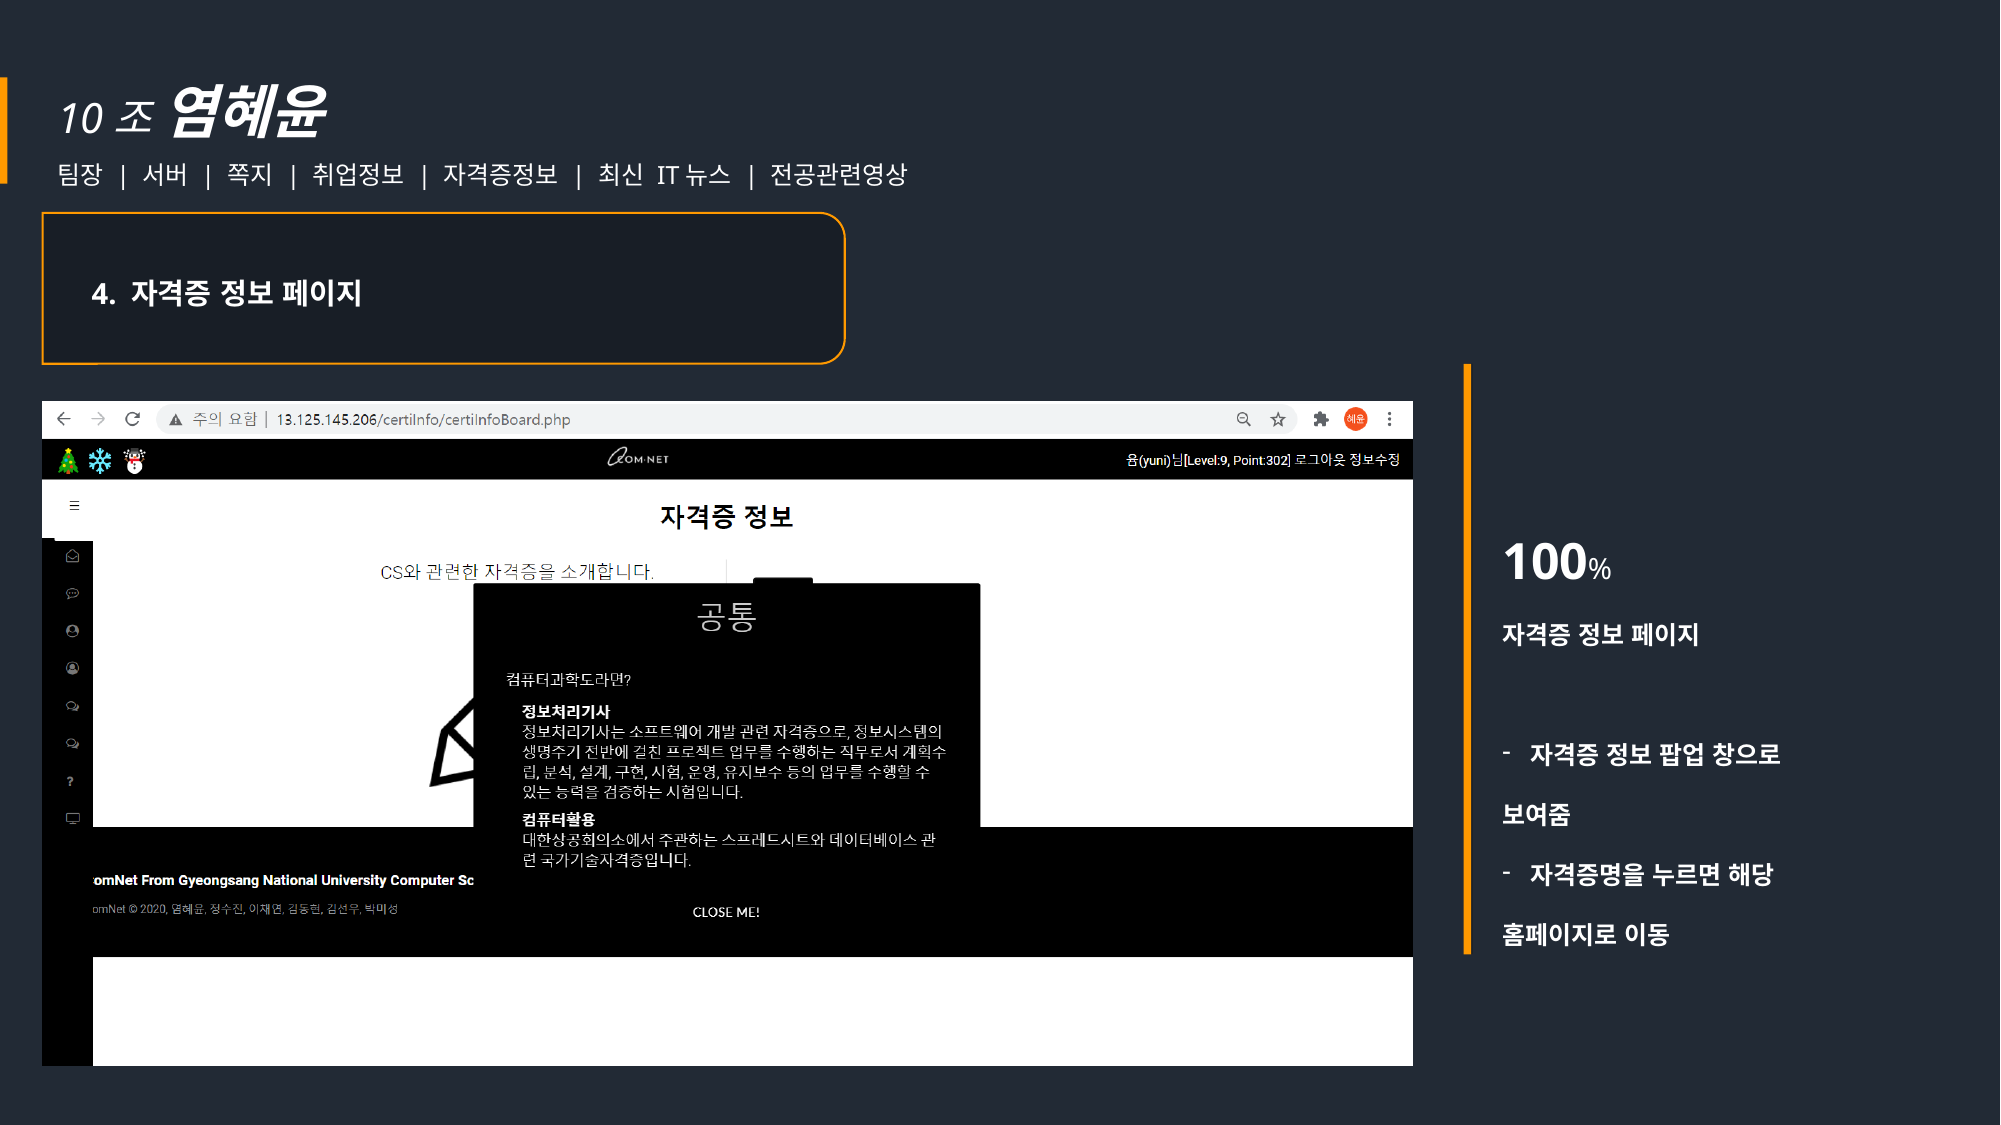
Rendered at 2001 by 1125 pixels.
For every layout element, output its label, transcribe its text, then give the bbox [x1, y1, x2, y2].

text_box [0, 76, 8, 185]
picture [42, 401, 1413, 1066]
text_box [41, 211, 846, 365]
text_box 100% 자격증 정보 페이지 자격증 정보 팝업 창으로 보여줌 자격증명을 누르면 해당 홈페이지로 이동 [1487, 522, 1832, 957]
text_box [1463, 363, 1472, 955]
text_box 10조 염혜윤 팀장 | 서버 | 쪽지 | 취업정보 | 자격증정보 | 최신 IT뉴스 | 전공관련영상 [42, 32, 948, 198]
text_box 4. 자격증 정보 페이지 [76, 250, 692, 318]
